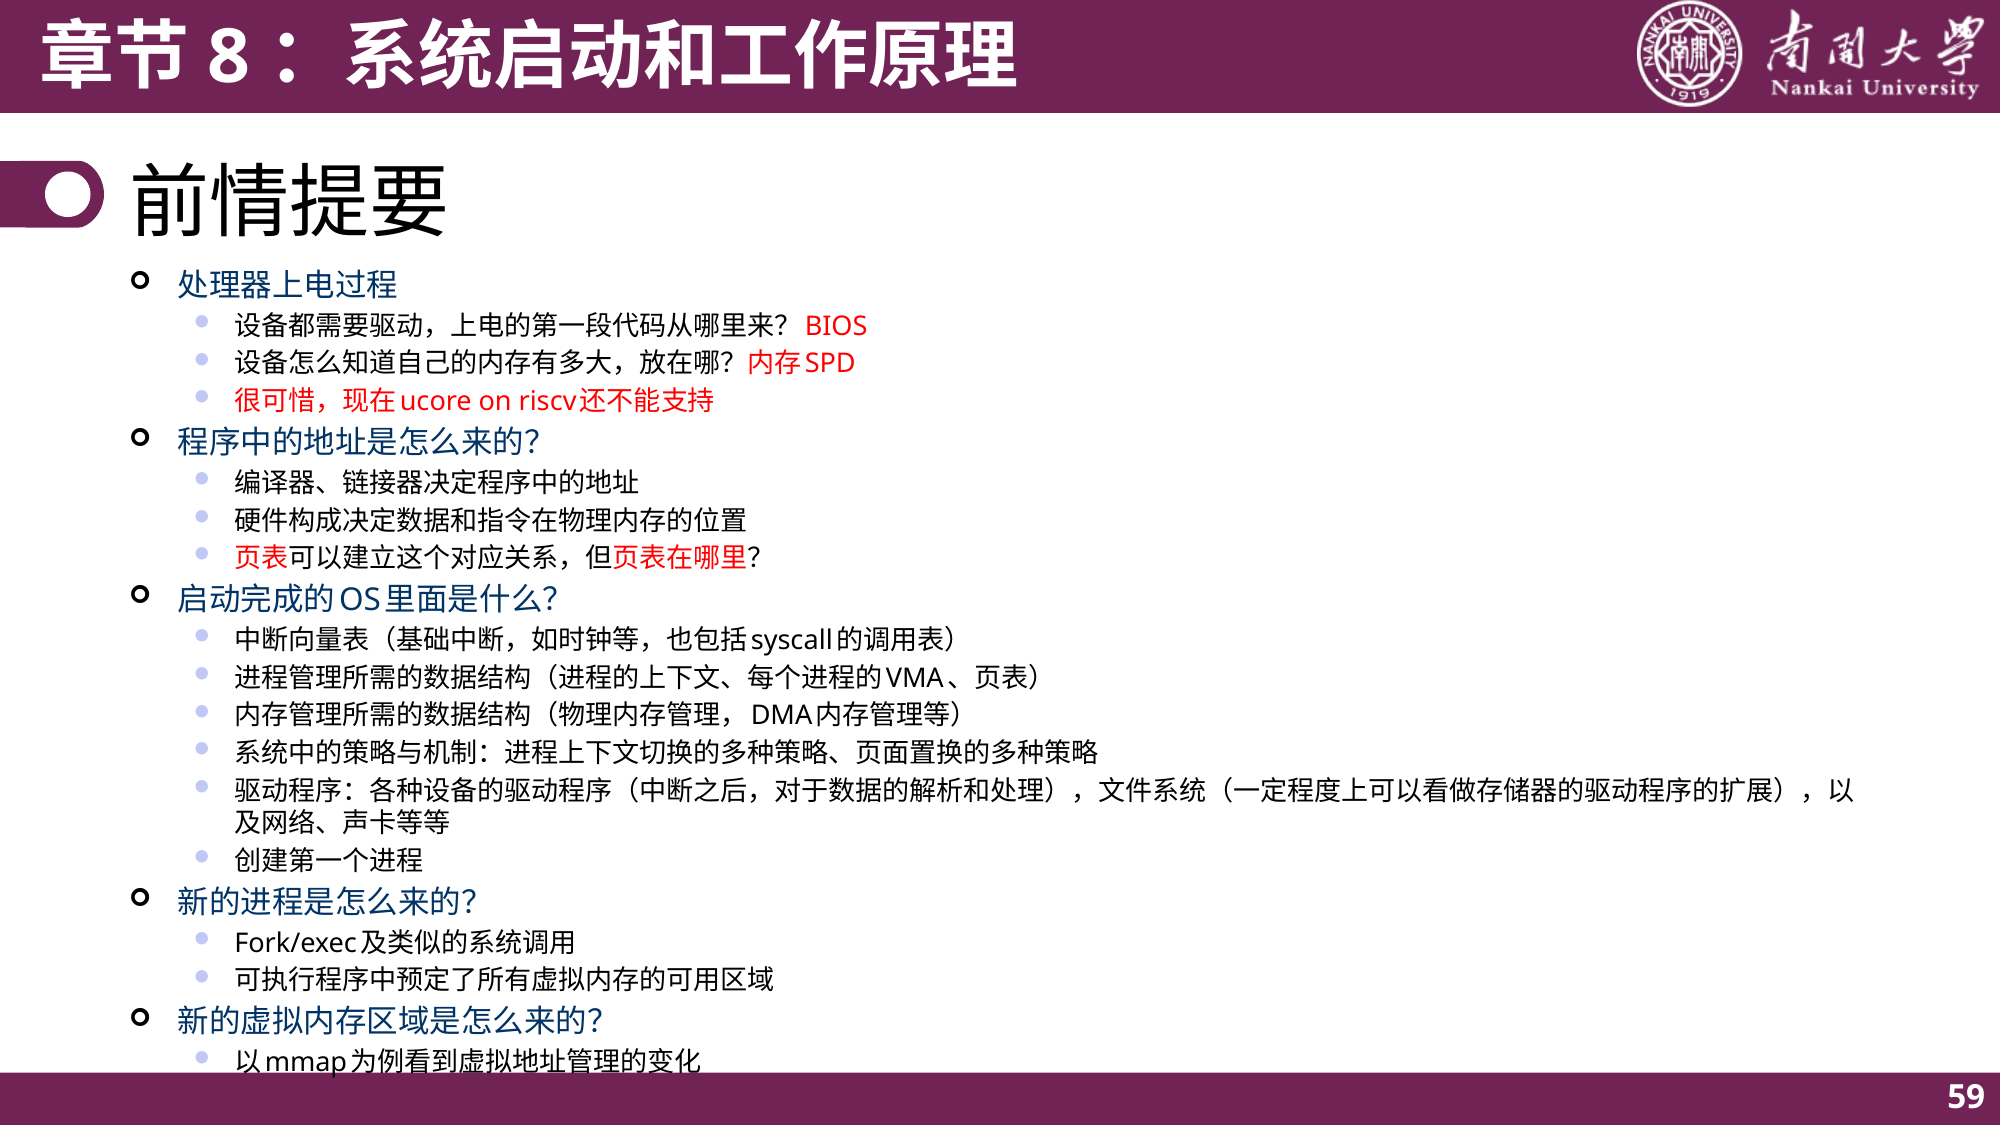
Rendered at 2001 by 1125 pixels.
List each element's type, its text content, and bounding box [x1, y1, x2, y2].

slide_number 59 [1550, 1070, 2000, 1125]
title 前情提要 [114, 143, 1886, 255]
picture [1637, 0, 2001, 110]
list 处理器上电过程 设备都需要驱动，上电的第一段代码从哪里来？BIOS 设备怎么知道自己的内存有多大，放在哪？内存SPD 很可惜，现在ucore on riscv还不能支持 程序中的地址是怎么来的？ 编译器、链接器决定程序中的地址 硬件构成决定数据和指令在物理内存的位置 页表可以建立这个对应关系，但页表在哪里？ 启动完成的OS里面是什么？ 中断向量表（基础中断，如时钟等，也包括syscall的调用表） 进程管理所需的数据结构（进程的上下文、每个进程的VMA、页表） 内存管理所需的数据结构（物理内存管理，DMA内存管理等） 系统中的策略与机制：进程上下文切换的多种策略、页面置换的多种策略 驱动程序：各种设备的驱动程序（中断之后，对于数据的解析和处理），文件系统（一定程度上可以看做存储器的驱动程序的扩展），以及网络、声卡等等 创建第一个进程 新的进程是怎么来的？ Fork/exec及类似的系统调用 可执行程序中预定了所有虚拟内存的可用区域 新的虚拟内存区域是怎么来的？ 以mmap为例看到虚拟地址管理的变化 [114, 257, 1886, 1094]
